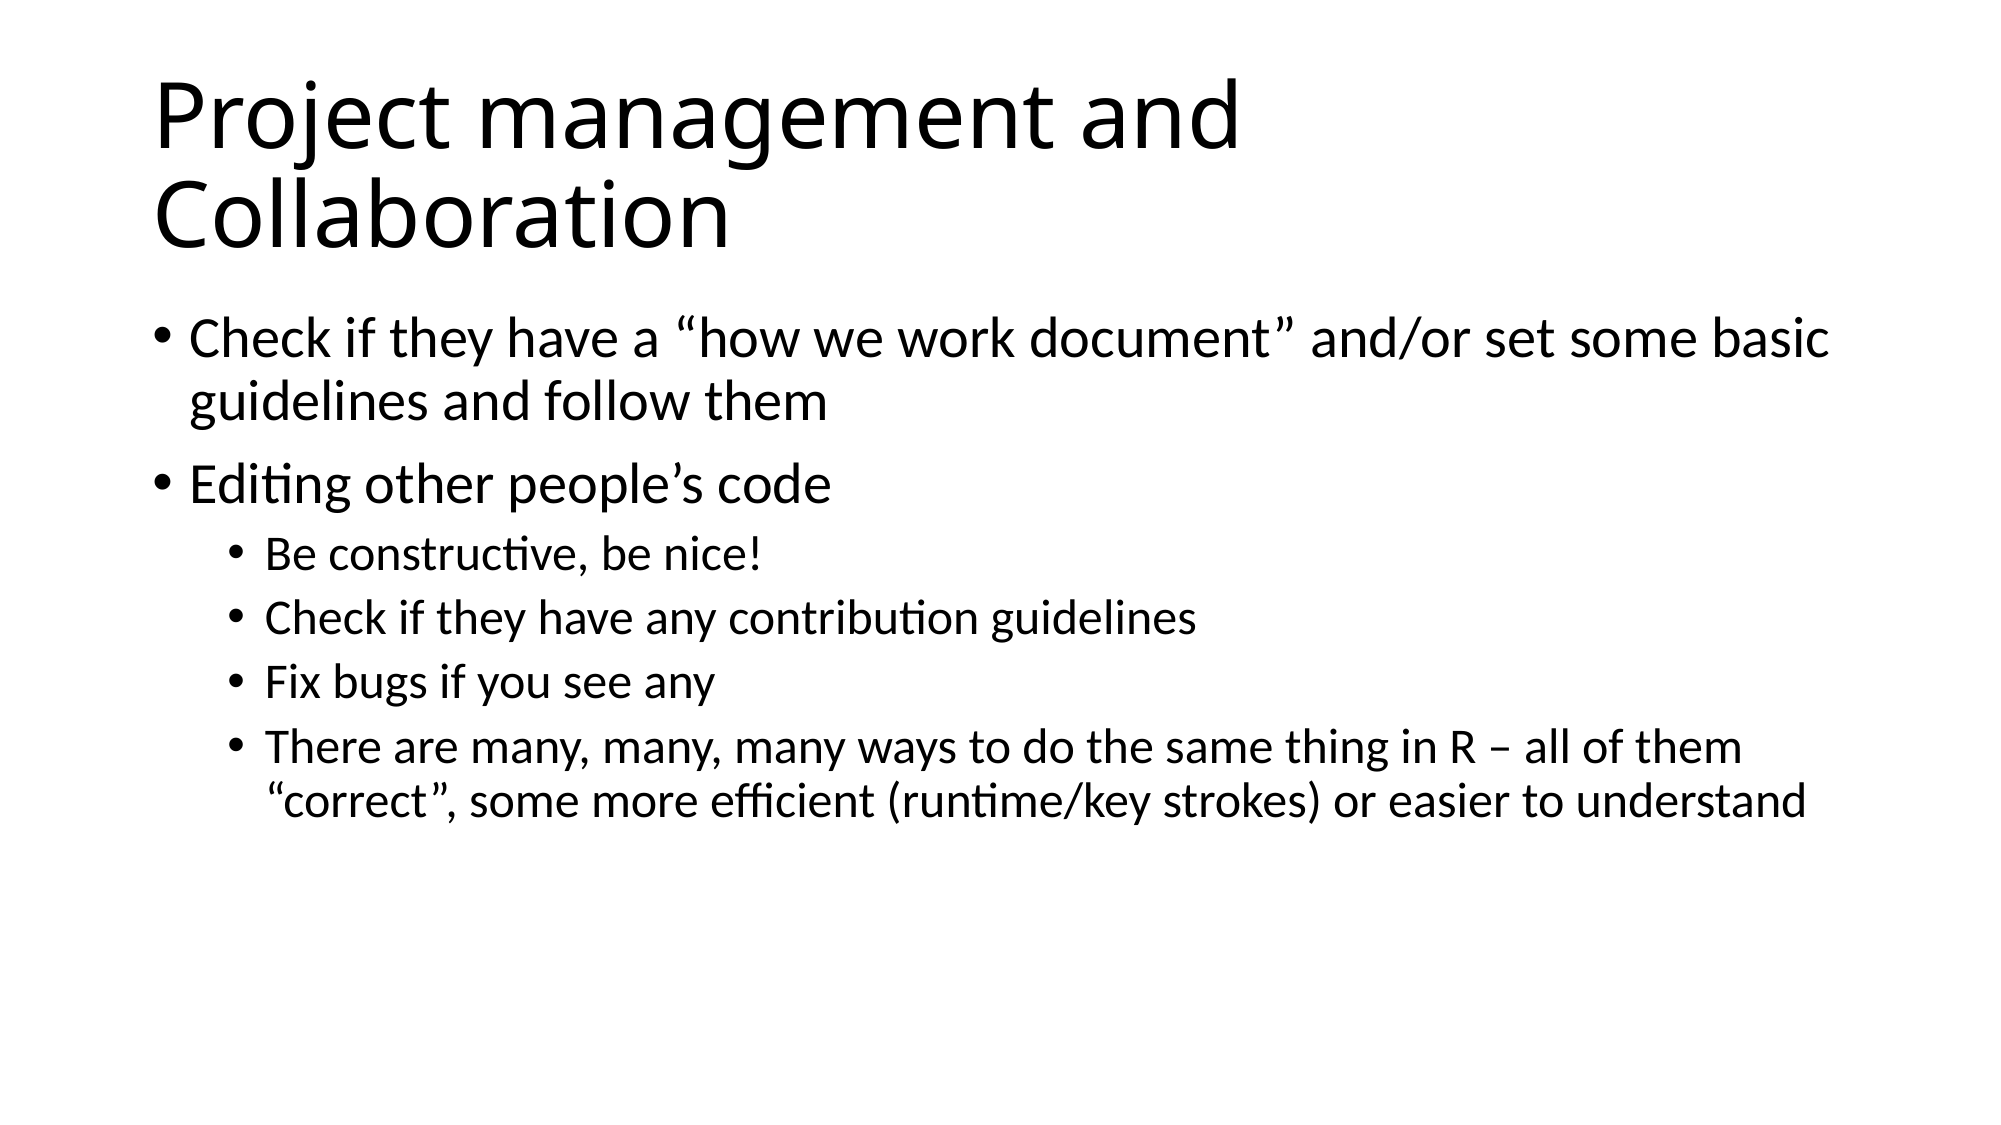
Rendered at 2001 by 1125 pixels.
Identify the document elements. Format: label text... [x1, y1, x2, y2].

title Project management and Collaboration [137, 59, 1863, 278]
list Check if they have a “how we work document” and/or set some basic guidelines and follow them Editing other people’s code Be constructive, be nice! Check if they have any contribution guidelines Fix bugs if you see any There are many, many, many ways to do the same thing in R – all of them “correct”, some more efficient (runtime/key strokes) or easier to understand [137, 299, 1863, 1014]
